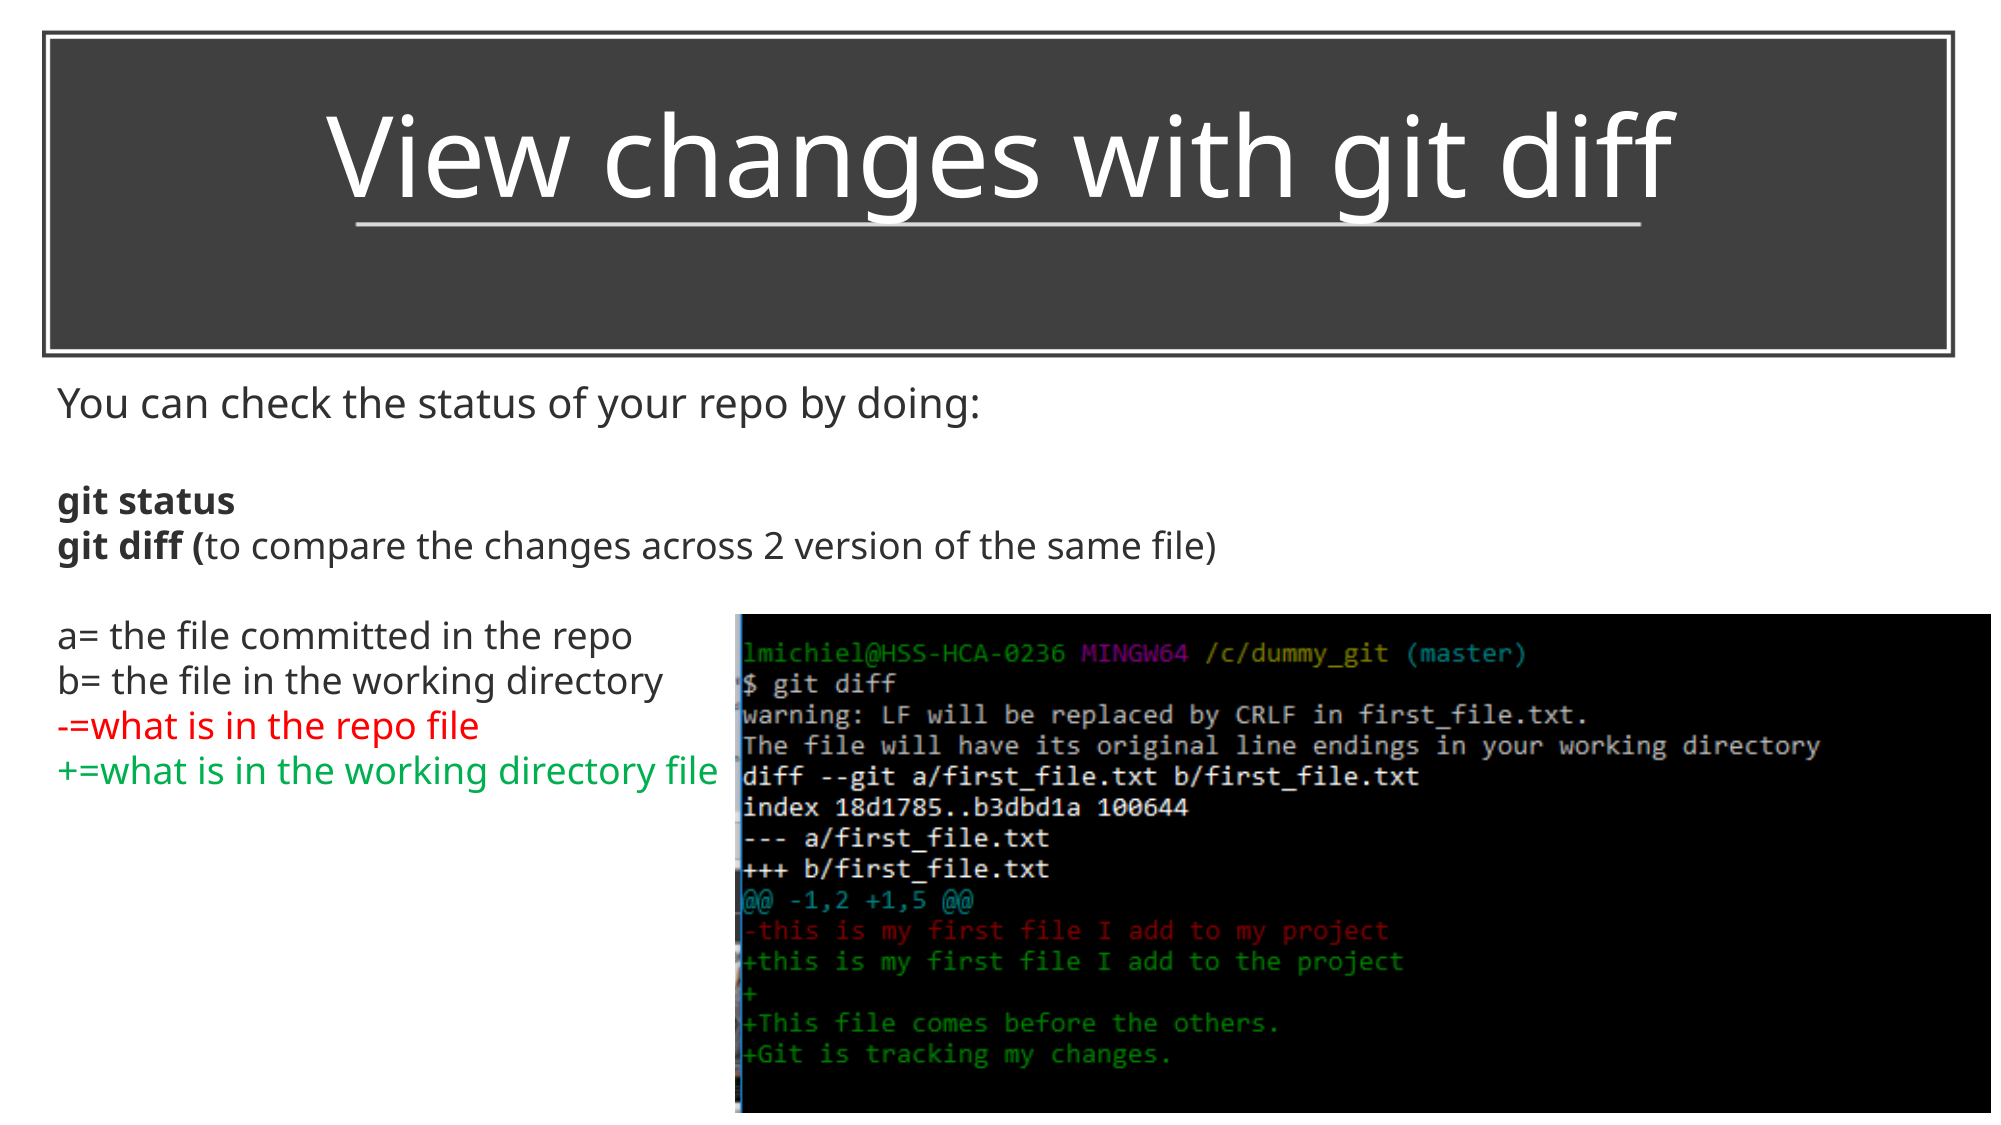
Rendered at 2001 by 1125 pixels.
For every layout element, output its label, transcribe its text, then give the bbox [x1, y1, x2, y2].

text_box You can check the status of your repo by doing: git status git diff (to compare the changes across 2 version of the same file) a= the file committed in the repo b= the file in the working directory -=what is in the repo file +=what is in the working directory file [42, 369, 1639, 800]
picture [735, 614, 1991, 1113]
picture [42, 28, 1958, 359]
